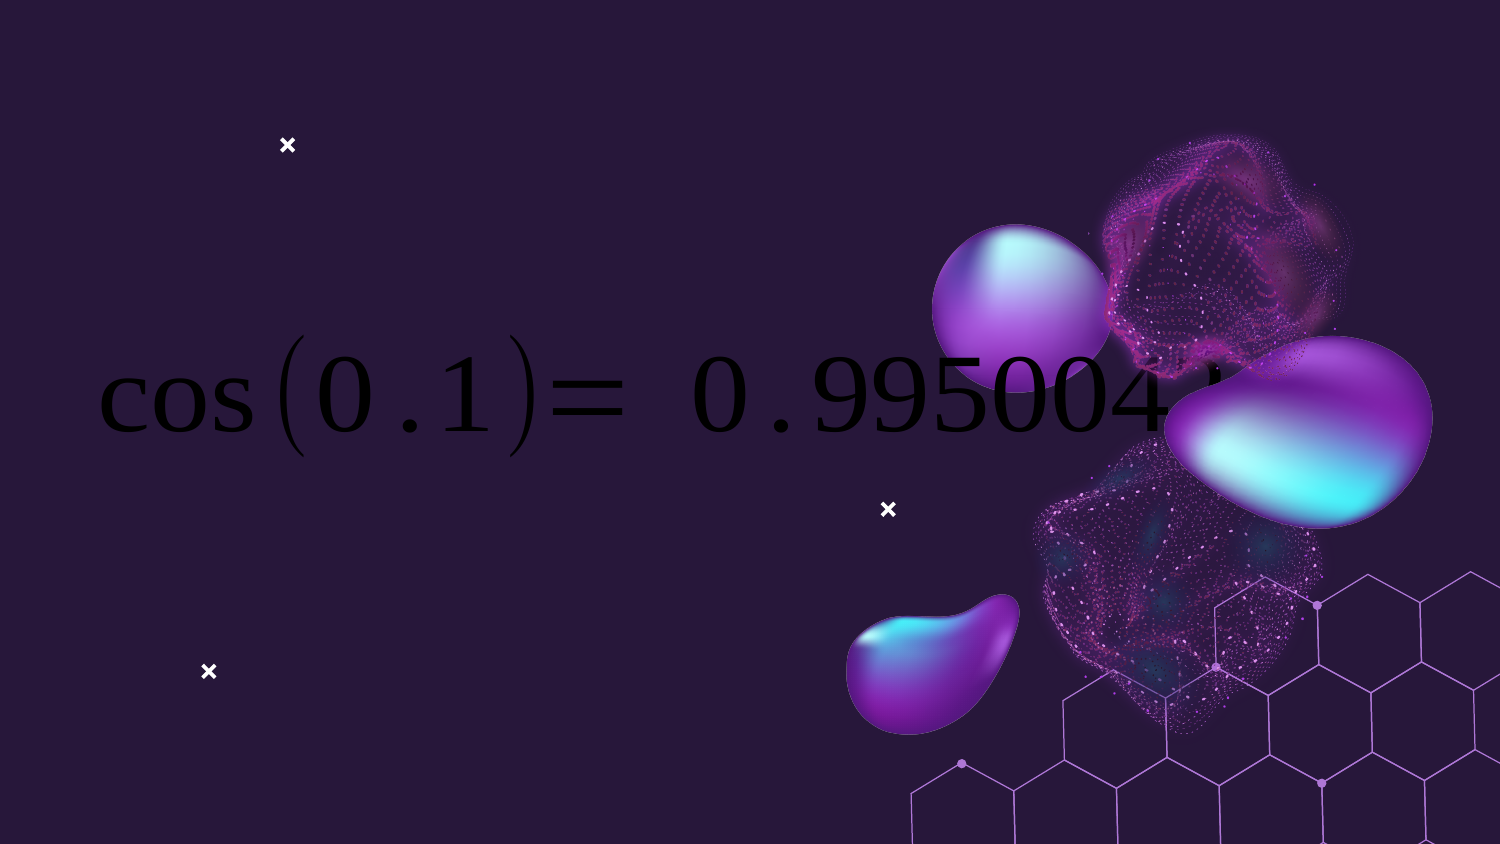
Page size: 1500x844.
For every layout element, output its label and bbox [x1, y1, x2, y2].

text_box [281, 138, 295, 152]
text_box [202, 664, 216, 678]
text_box [881, 502, 895, 516]
picture [825, 127, 1471, 782]
